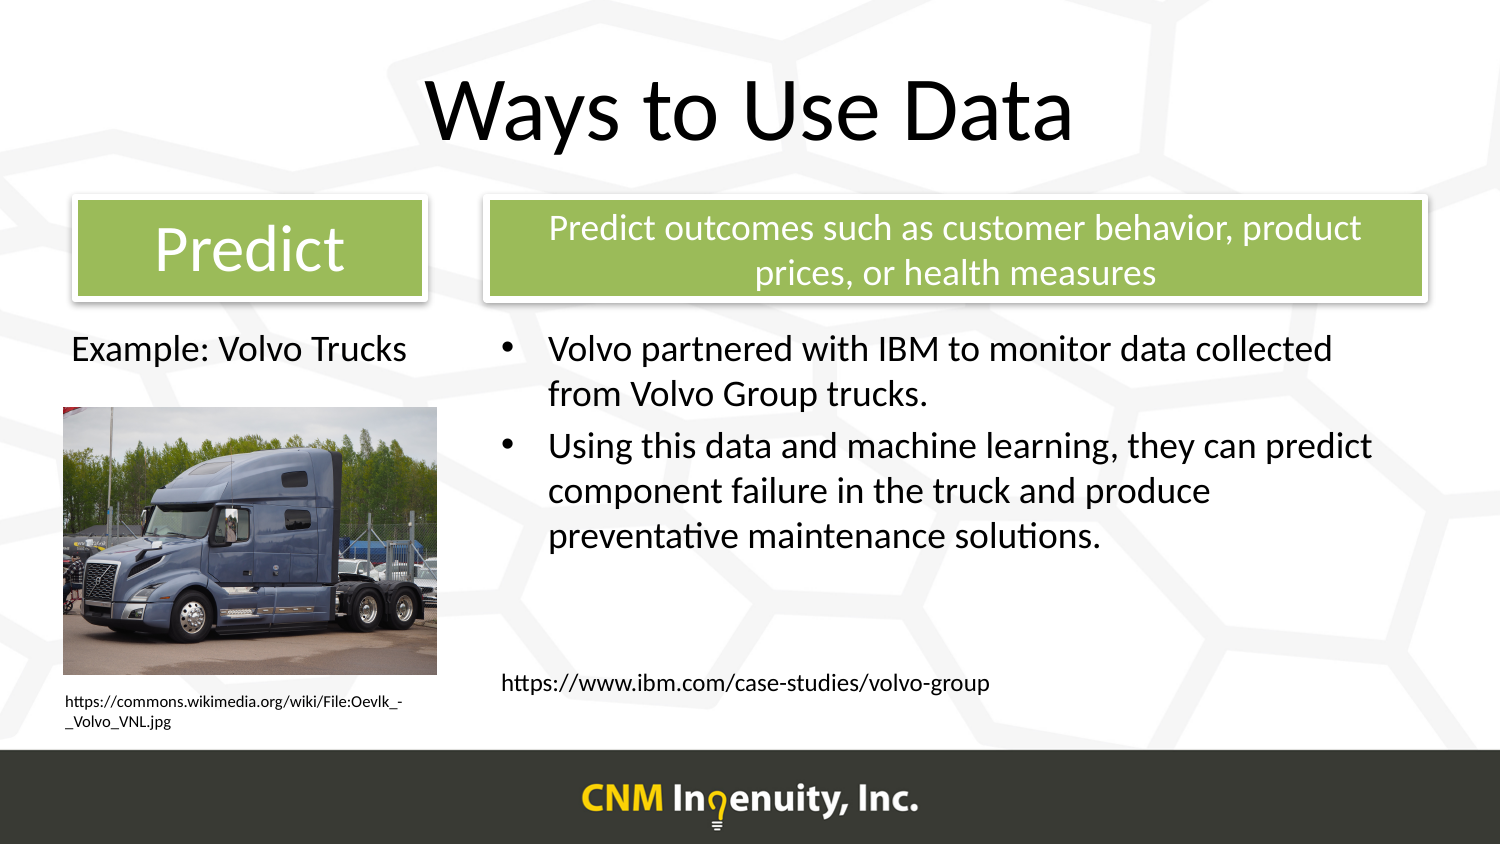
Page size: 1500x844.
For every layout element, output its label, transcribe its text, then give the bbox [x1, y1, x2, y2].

text_box https://commons.wikimedia.org/wiki/File:Oevlk_-_Volvo_VNL.jpg [50, 683, 501, 739]
picture [0, 0, 1500, 844]
list Predict [75, 196, 425, 300]
text_box Volvo partnered with IBM to monitor data collected from Volvo Group trucks. Using this data and machine learning, they can predict component failure in the truck and produce preventative maintenance solutions. https://www.ibm.com/case-studies/volvo-group [486, 316, 1424, 820]
text_box Example: Volvo Trucks [56, 316, 507, 377]
title Ways to Use Data [75, 33, 1425, 175]
text_box Predict outcomes such as customer behavior, product prices, or health measures [486, 197, 1426, 300]
